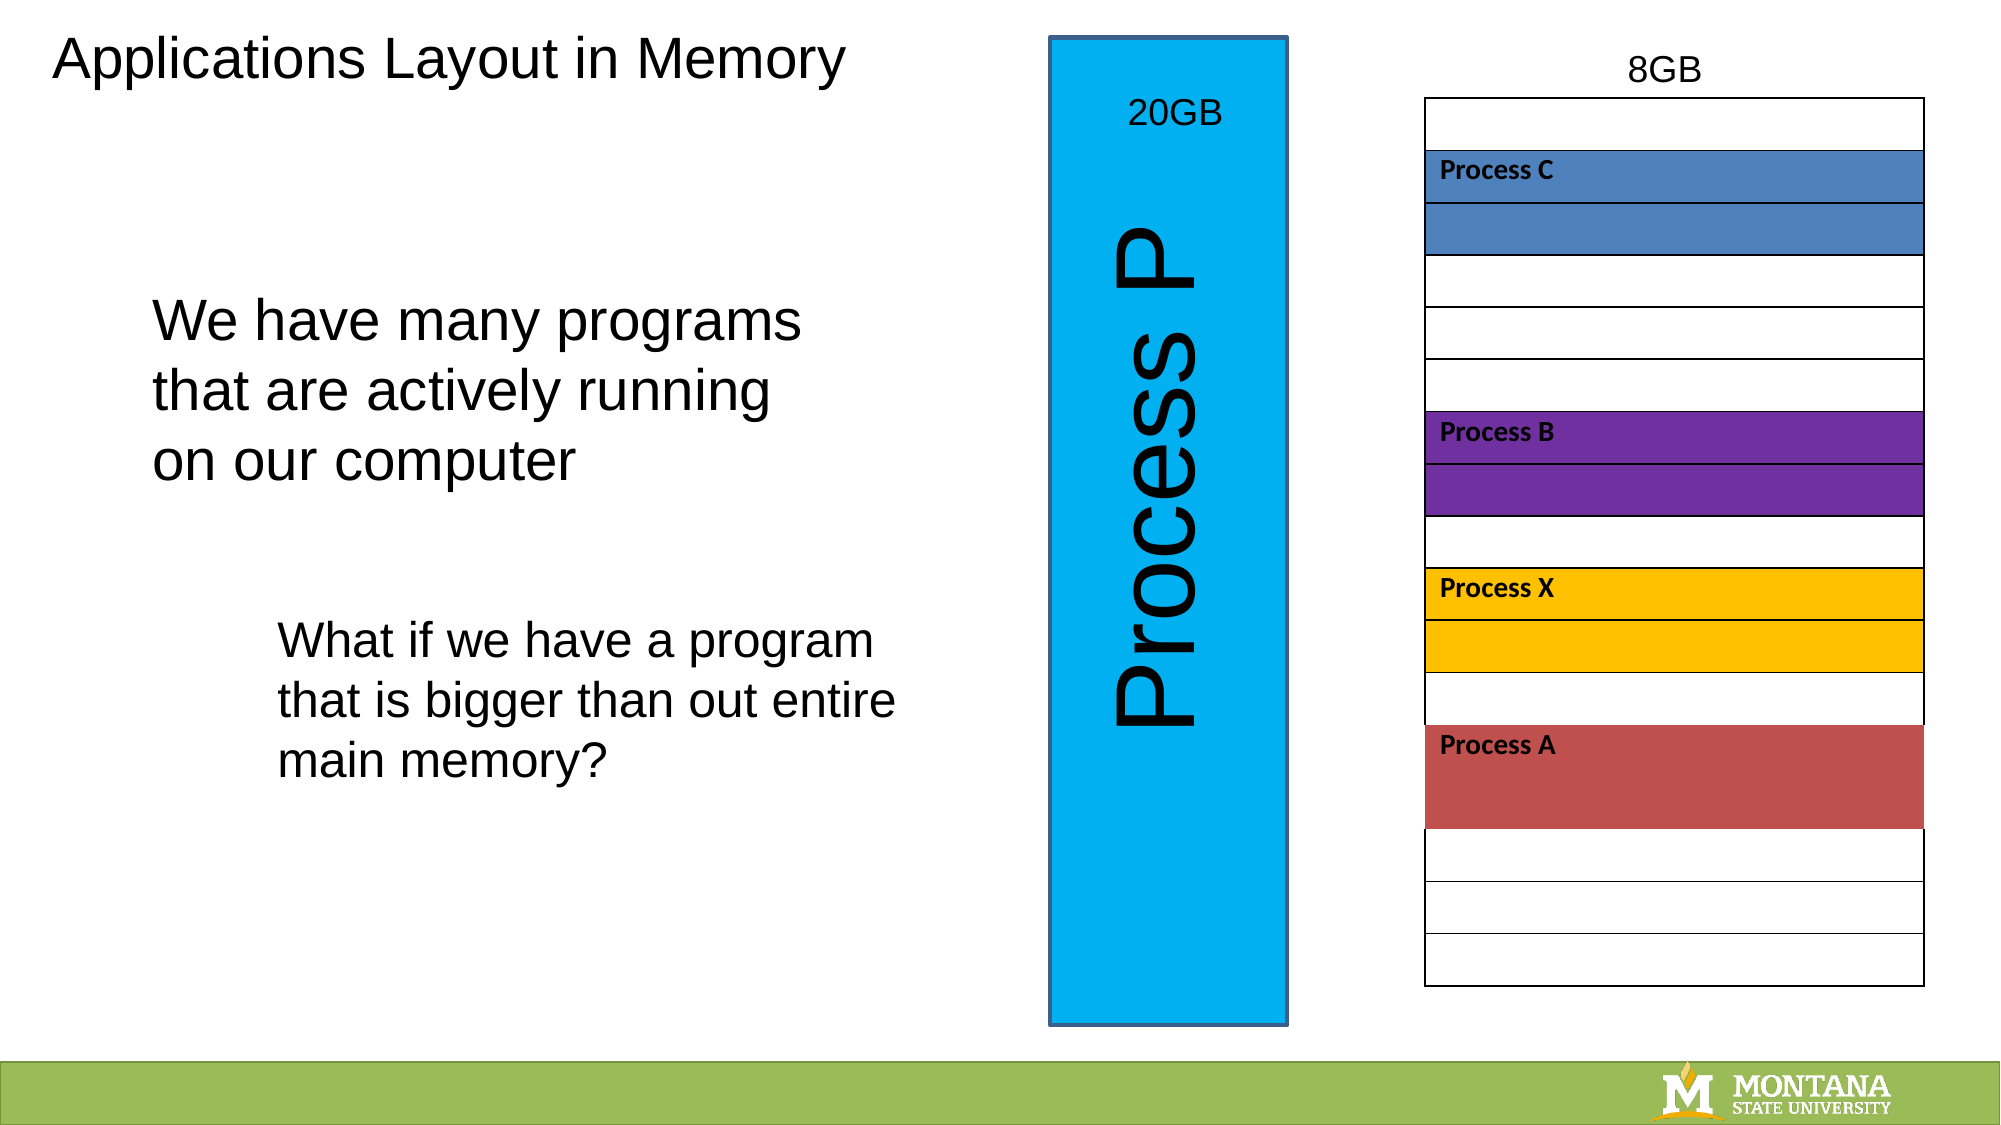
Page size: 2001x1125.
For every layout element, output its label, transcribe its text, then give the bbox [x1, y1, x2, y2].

text_box Applications Layout in Memory [37, 12, 1000, 98]
table_cell Process X [1426, 569, 1923, 619]
table_cell [1426, 360, 1923, 411]
text_box Process P [1074, 178, 1225, 750]
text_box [1892, 1060, 2000, 1125]
table_cell [1426, 934, 1923, 985]
table_cell [1426, 882, 1923, 933]
table_cell Process A [1425, 725, 1924, 777]
table_cell [1426, 621, 1923, 672]
table_cell [1426, 204, 1923, 254]
table_cell [1426, 829, 1923, 881]
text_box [0, 1060, 1647, 1125]
text_box [1048, 35, 1289, 1027]
table_cell [1426, 673, 1923, 725]
picture [1649, 1060, 1892, 1122]
text_box 8GB [1613, 37, 1718, 98]
text_box We have many programs that are actively running on our computer [137, 275, 838, 500]
table_cell [1425, 777, 1924, 829]
table_cell [1426, 517, 1923, 567]
text_box 20GB [1112, 80, 1239, 141]
table_header [1426, 99, 1923, 150]
table_cell Process C [1426, 151, 1923, 202]
table_cell Process B [1426, 412, 1923, 463]
text_box What if we have a program that is bigger than out entire main memory? [262, 599, 938, 795]
table_cell [1426, 465, 1923, 515]
table_cell [1426, 308, 1923, 358]
table_cell [1426, 256, 1923, 306]
